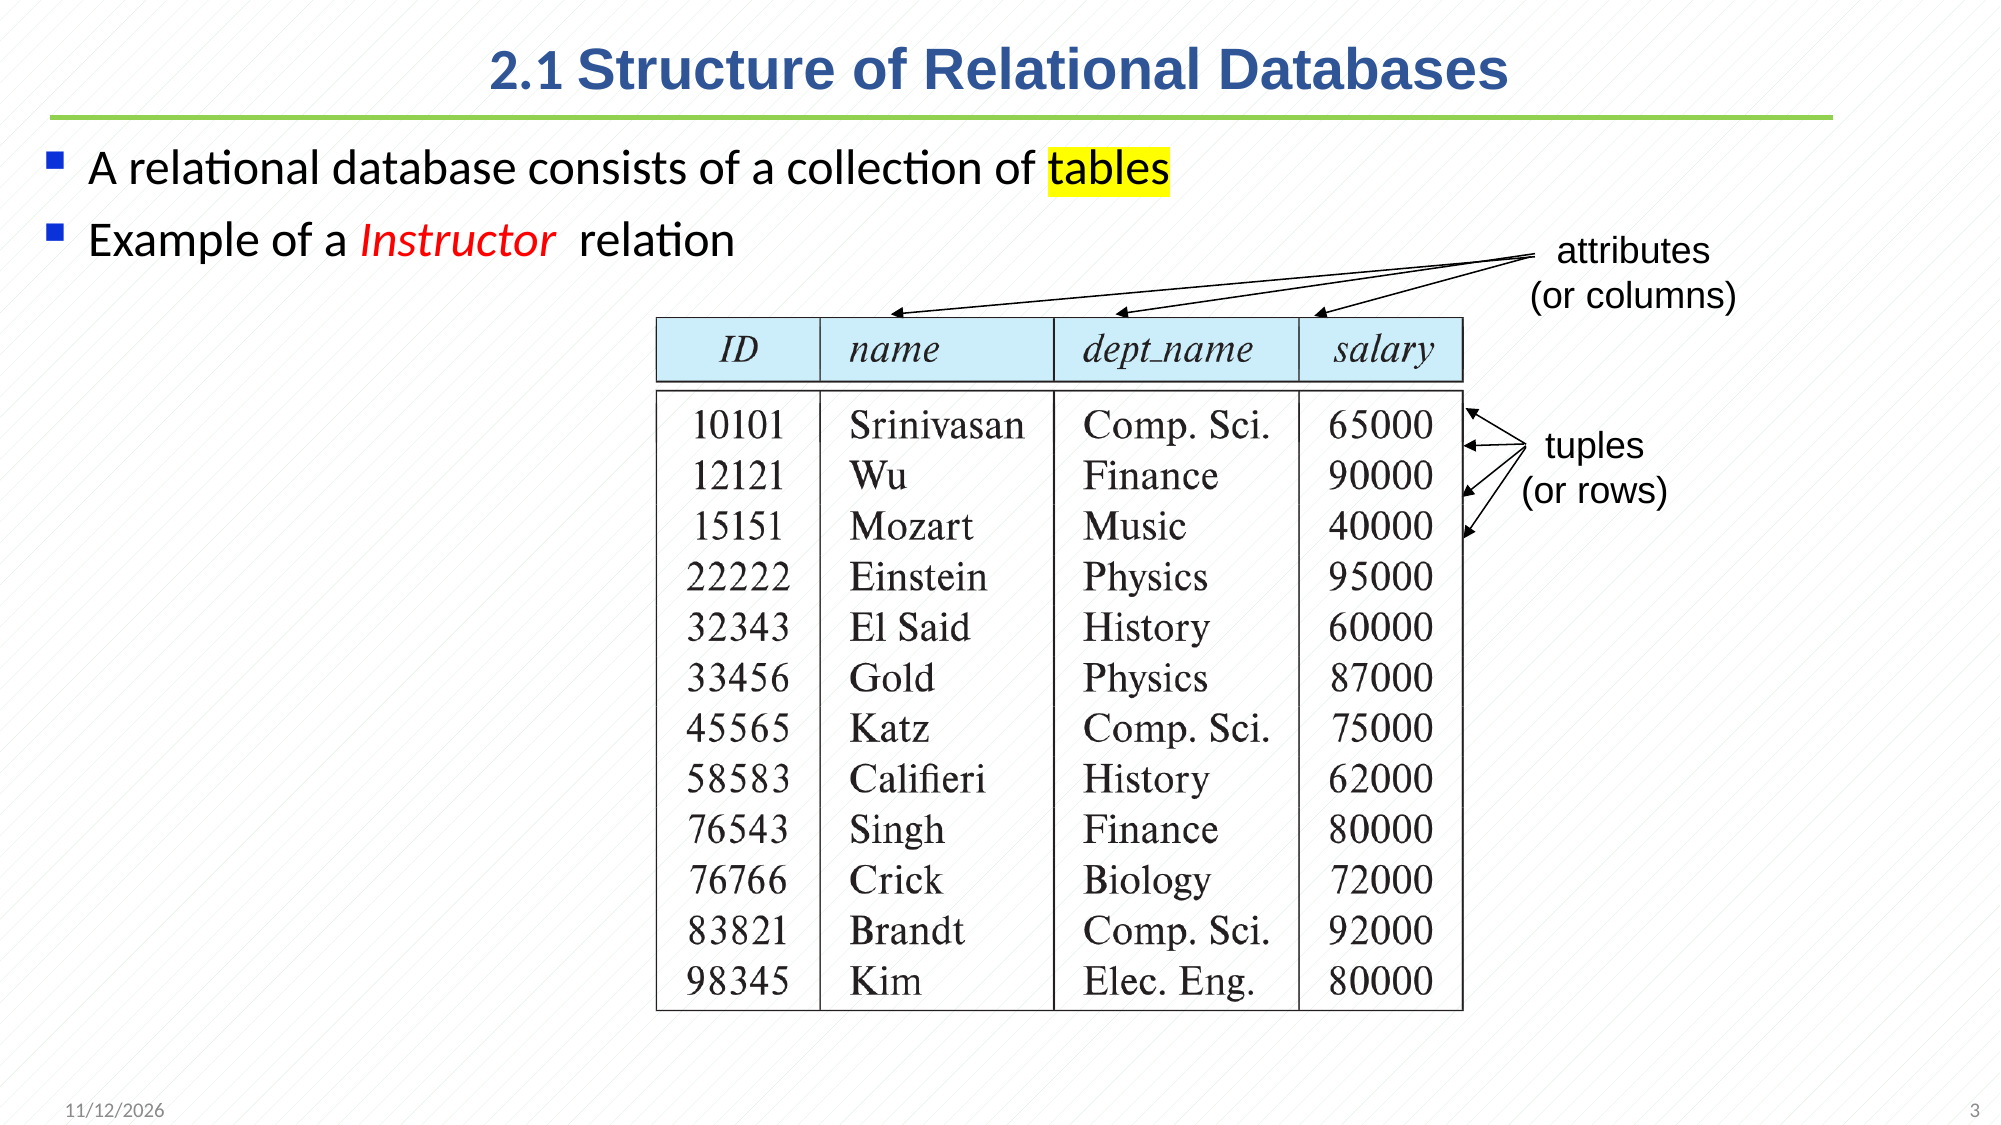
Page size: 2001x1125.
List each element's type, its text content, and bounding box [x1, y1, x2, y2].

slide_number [49, 1079, 500, 1125]
slide_number 3 [1545, 1079, 1996, 1125]
picture [635, 288, 1481, 1015]
text_box attributes (or columns) [1514, 218, 1753, 324]
list A relational database consists of a collection of tables Example of a Instructor relation [28, 126, 1315, 306]
title 2.1 Structure of Relational Databases [50, 13, 1949, 129]
text_box tuples (or rows) [1506, 413, 1684, 519]
